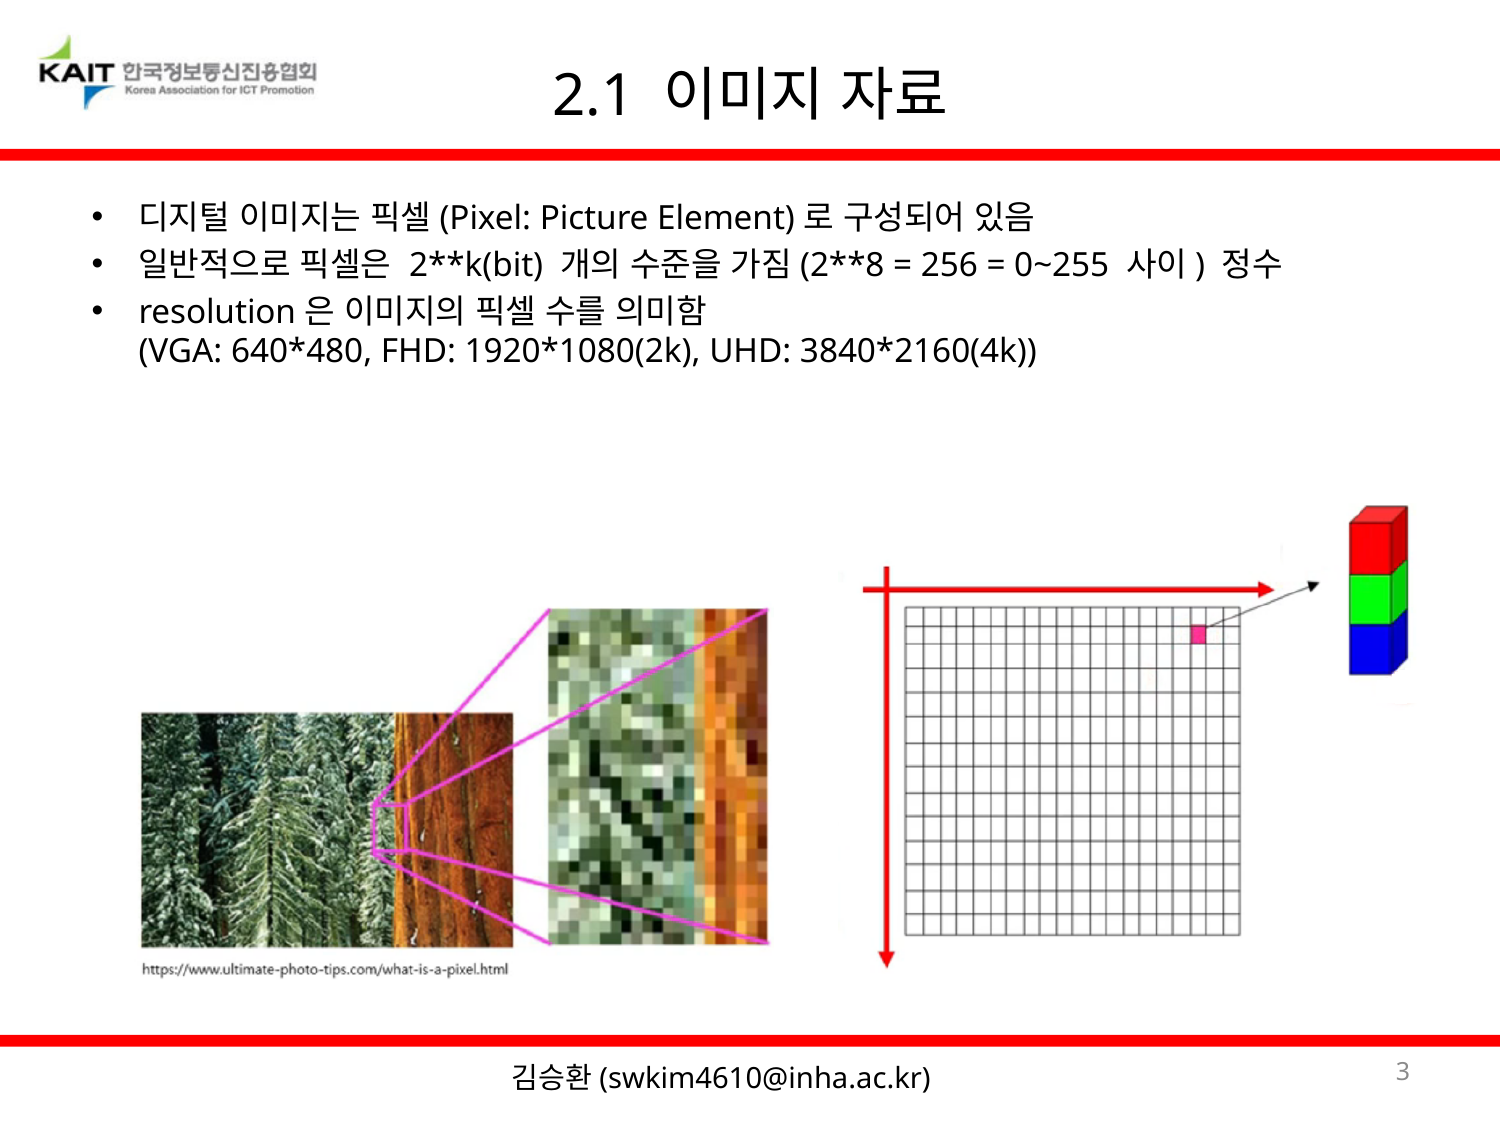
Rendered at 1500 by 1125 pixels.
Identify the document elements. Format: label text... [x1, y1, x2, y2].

text_box [1388, 147, 1500, 163]
picture [134, 601, 774, 980]
text_box 김승환(swkim4610@inha.ac.kr) [496, 1052, 946, 1102]
title 2.1 이미지 자료 [112, 0, 1388, 189]
text_box 디지털 이미지는 픽셀(Pixel: Picture Element)로 구성되어 있음 일반적으로 픽셀은 2**k(bit) 개의 수준을 가짐(2**8 = 256 = 0~255 사이) 정수 resolution은 이미지의 픽셀 수를 의미함 (VGA: 640*480, FHD: 1920*1080(2k), UHD: 3840*2160(4k)) [76, 189, 1425, 378]
text_box [0, 1033, 1500, 1049]
picture [838, 503, 1424, 977]
picture [29, 26, 330, 114]
slide_number 3 [1074, 1042, 1425, 1103]
text_box [0, 147, 112, 163]
